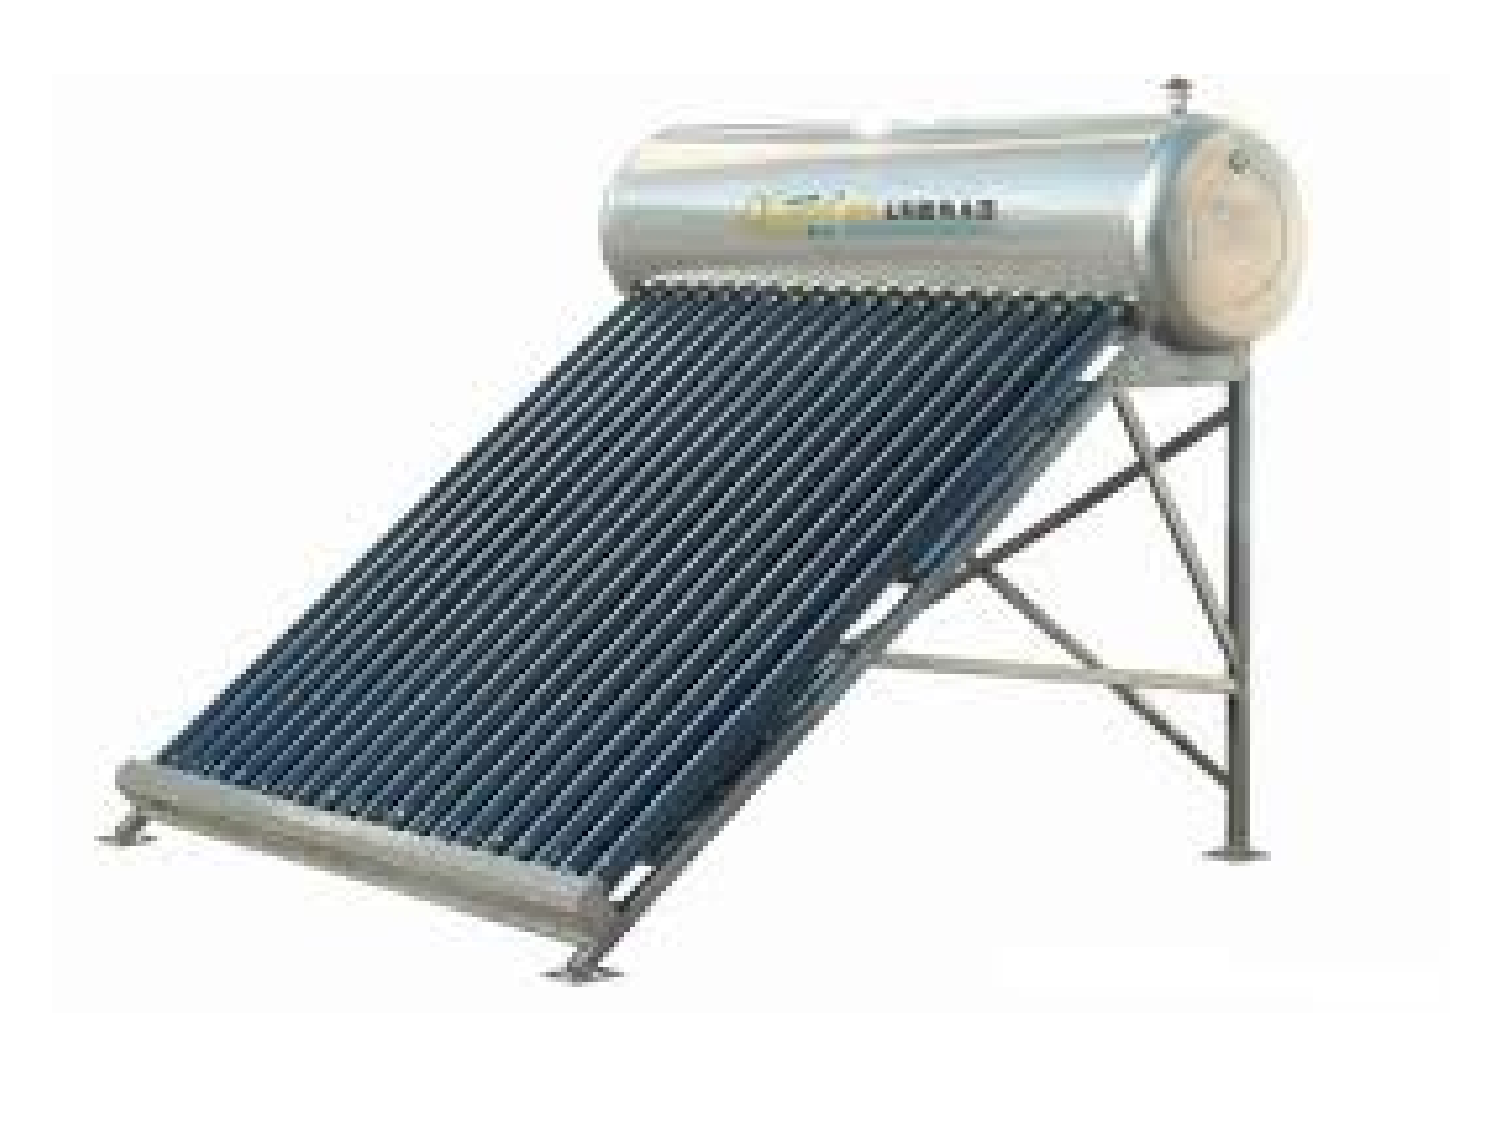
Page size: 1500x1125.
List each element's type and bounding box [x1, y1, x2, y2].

picture [52, 74, 1451, 1013]
